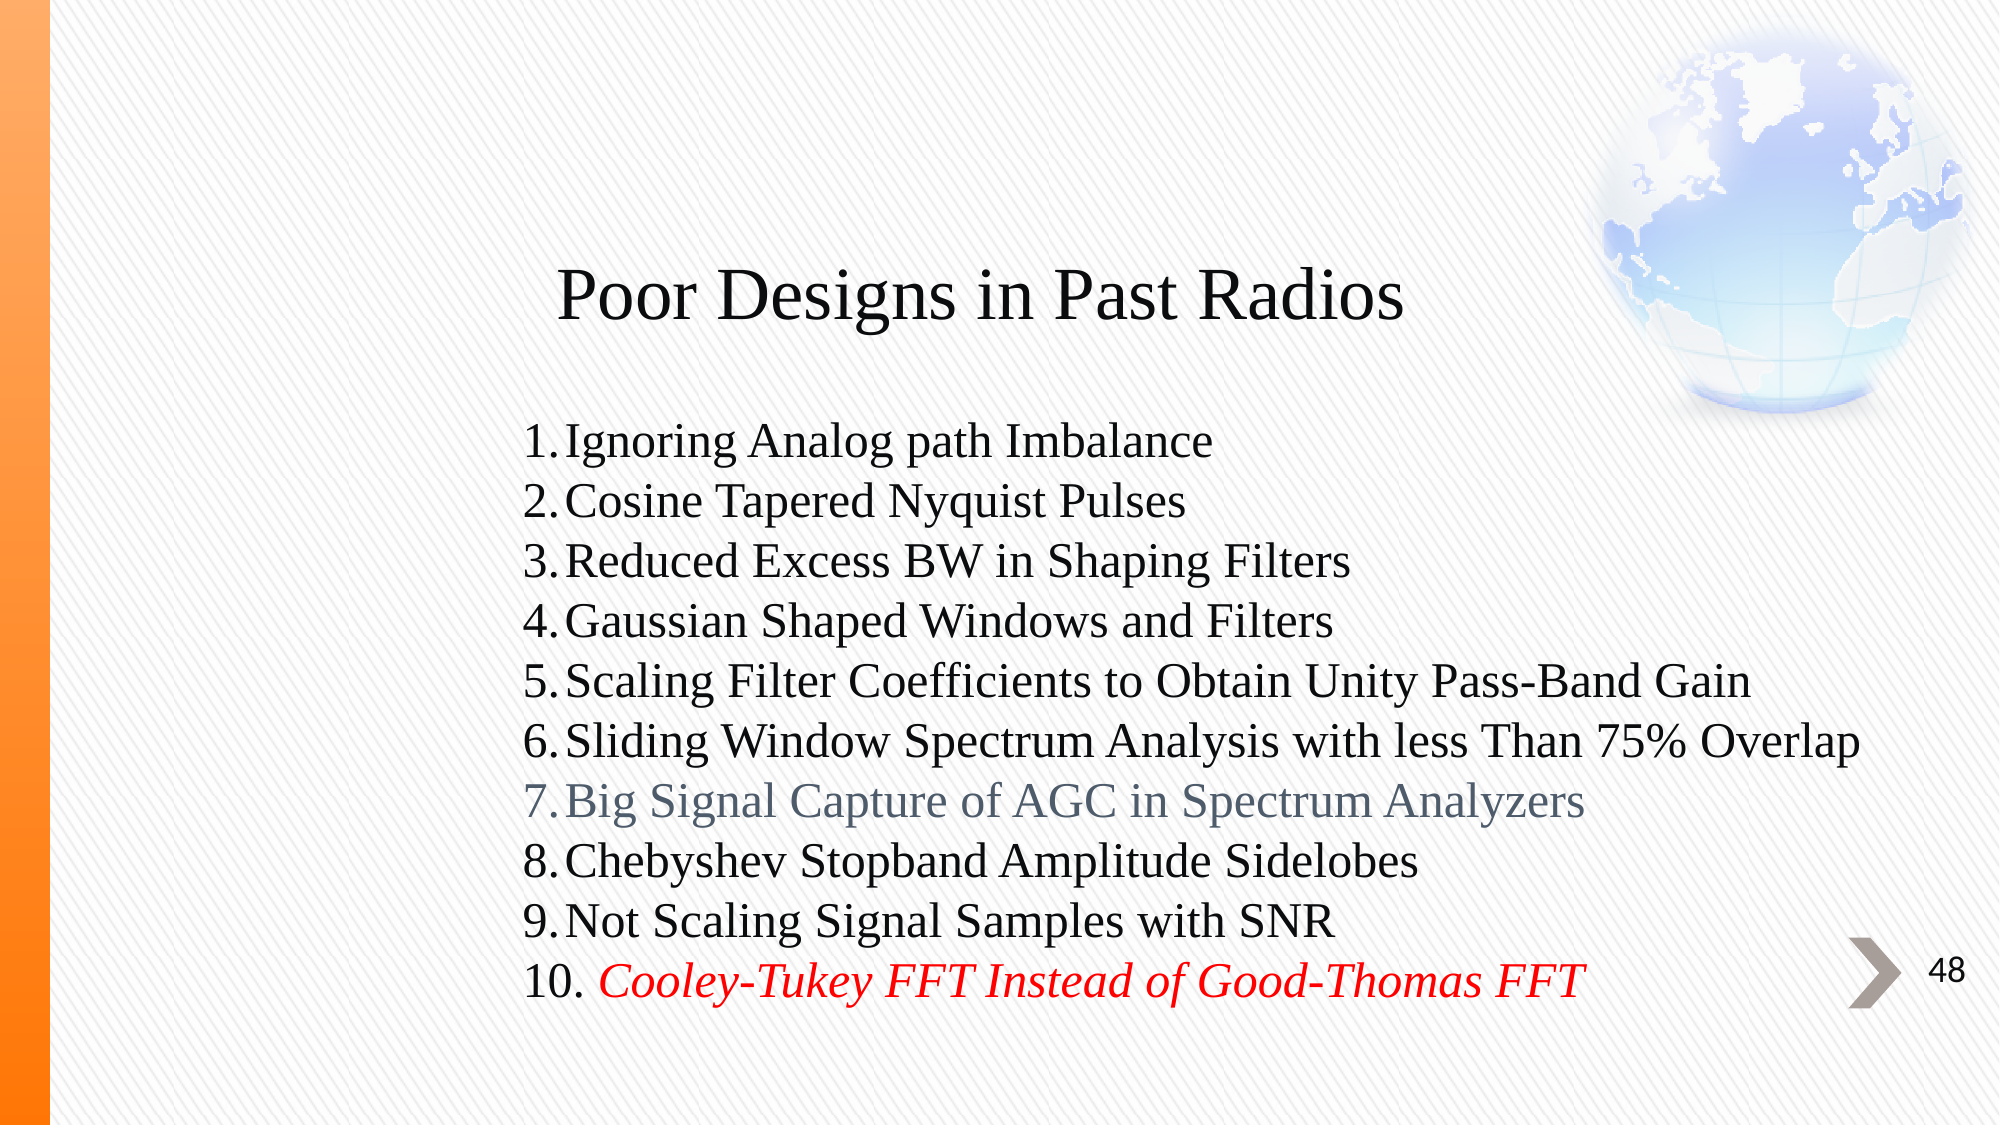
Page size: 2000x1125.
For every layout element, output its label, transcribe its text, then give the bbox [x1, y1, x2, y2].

text_box Ignoring Analog path Imbalance Cosine Tapered Nyquist Pulses Reduced Excess BW in Shaping Filters Gaussian Shaped Windows and Filters Scaling Filter Coefficients to Obtain Unity Pass-Band Gain Sliding Window Spectrum Analysis with less Than 75% Overlap Big Signal Capture of AGC in Spectrum Analyzers Chebyshev Stopband Amplitude Sidelobes Not Scaling Signal Samples with SNR Cooley-Tukey FFT Instead of Good-Thomas FFT [507, 399, 1878, 1015]
text_box Poor Designs in Past Radios [437, 237, 1525, 343]
picture [1546, 0, 1998, 451]
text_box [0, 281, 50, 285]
slide_number 48 [1903, 937, 1991, 998]
